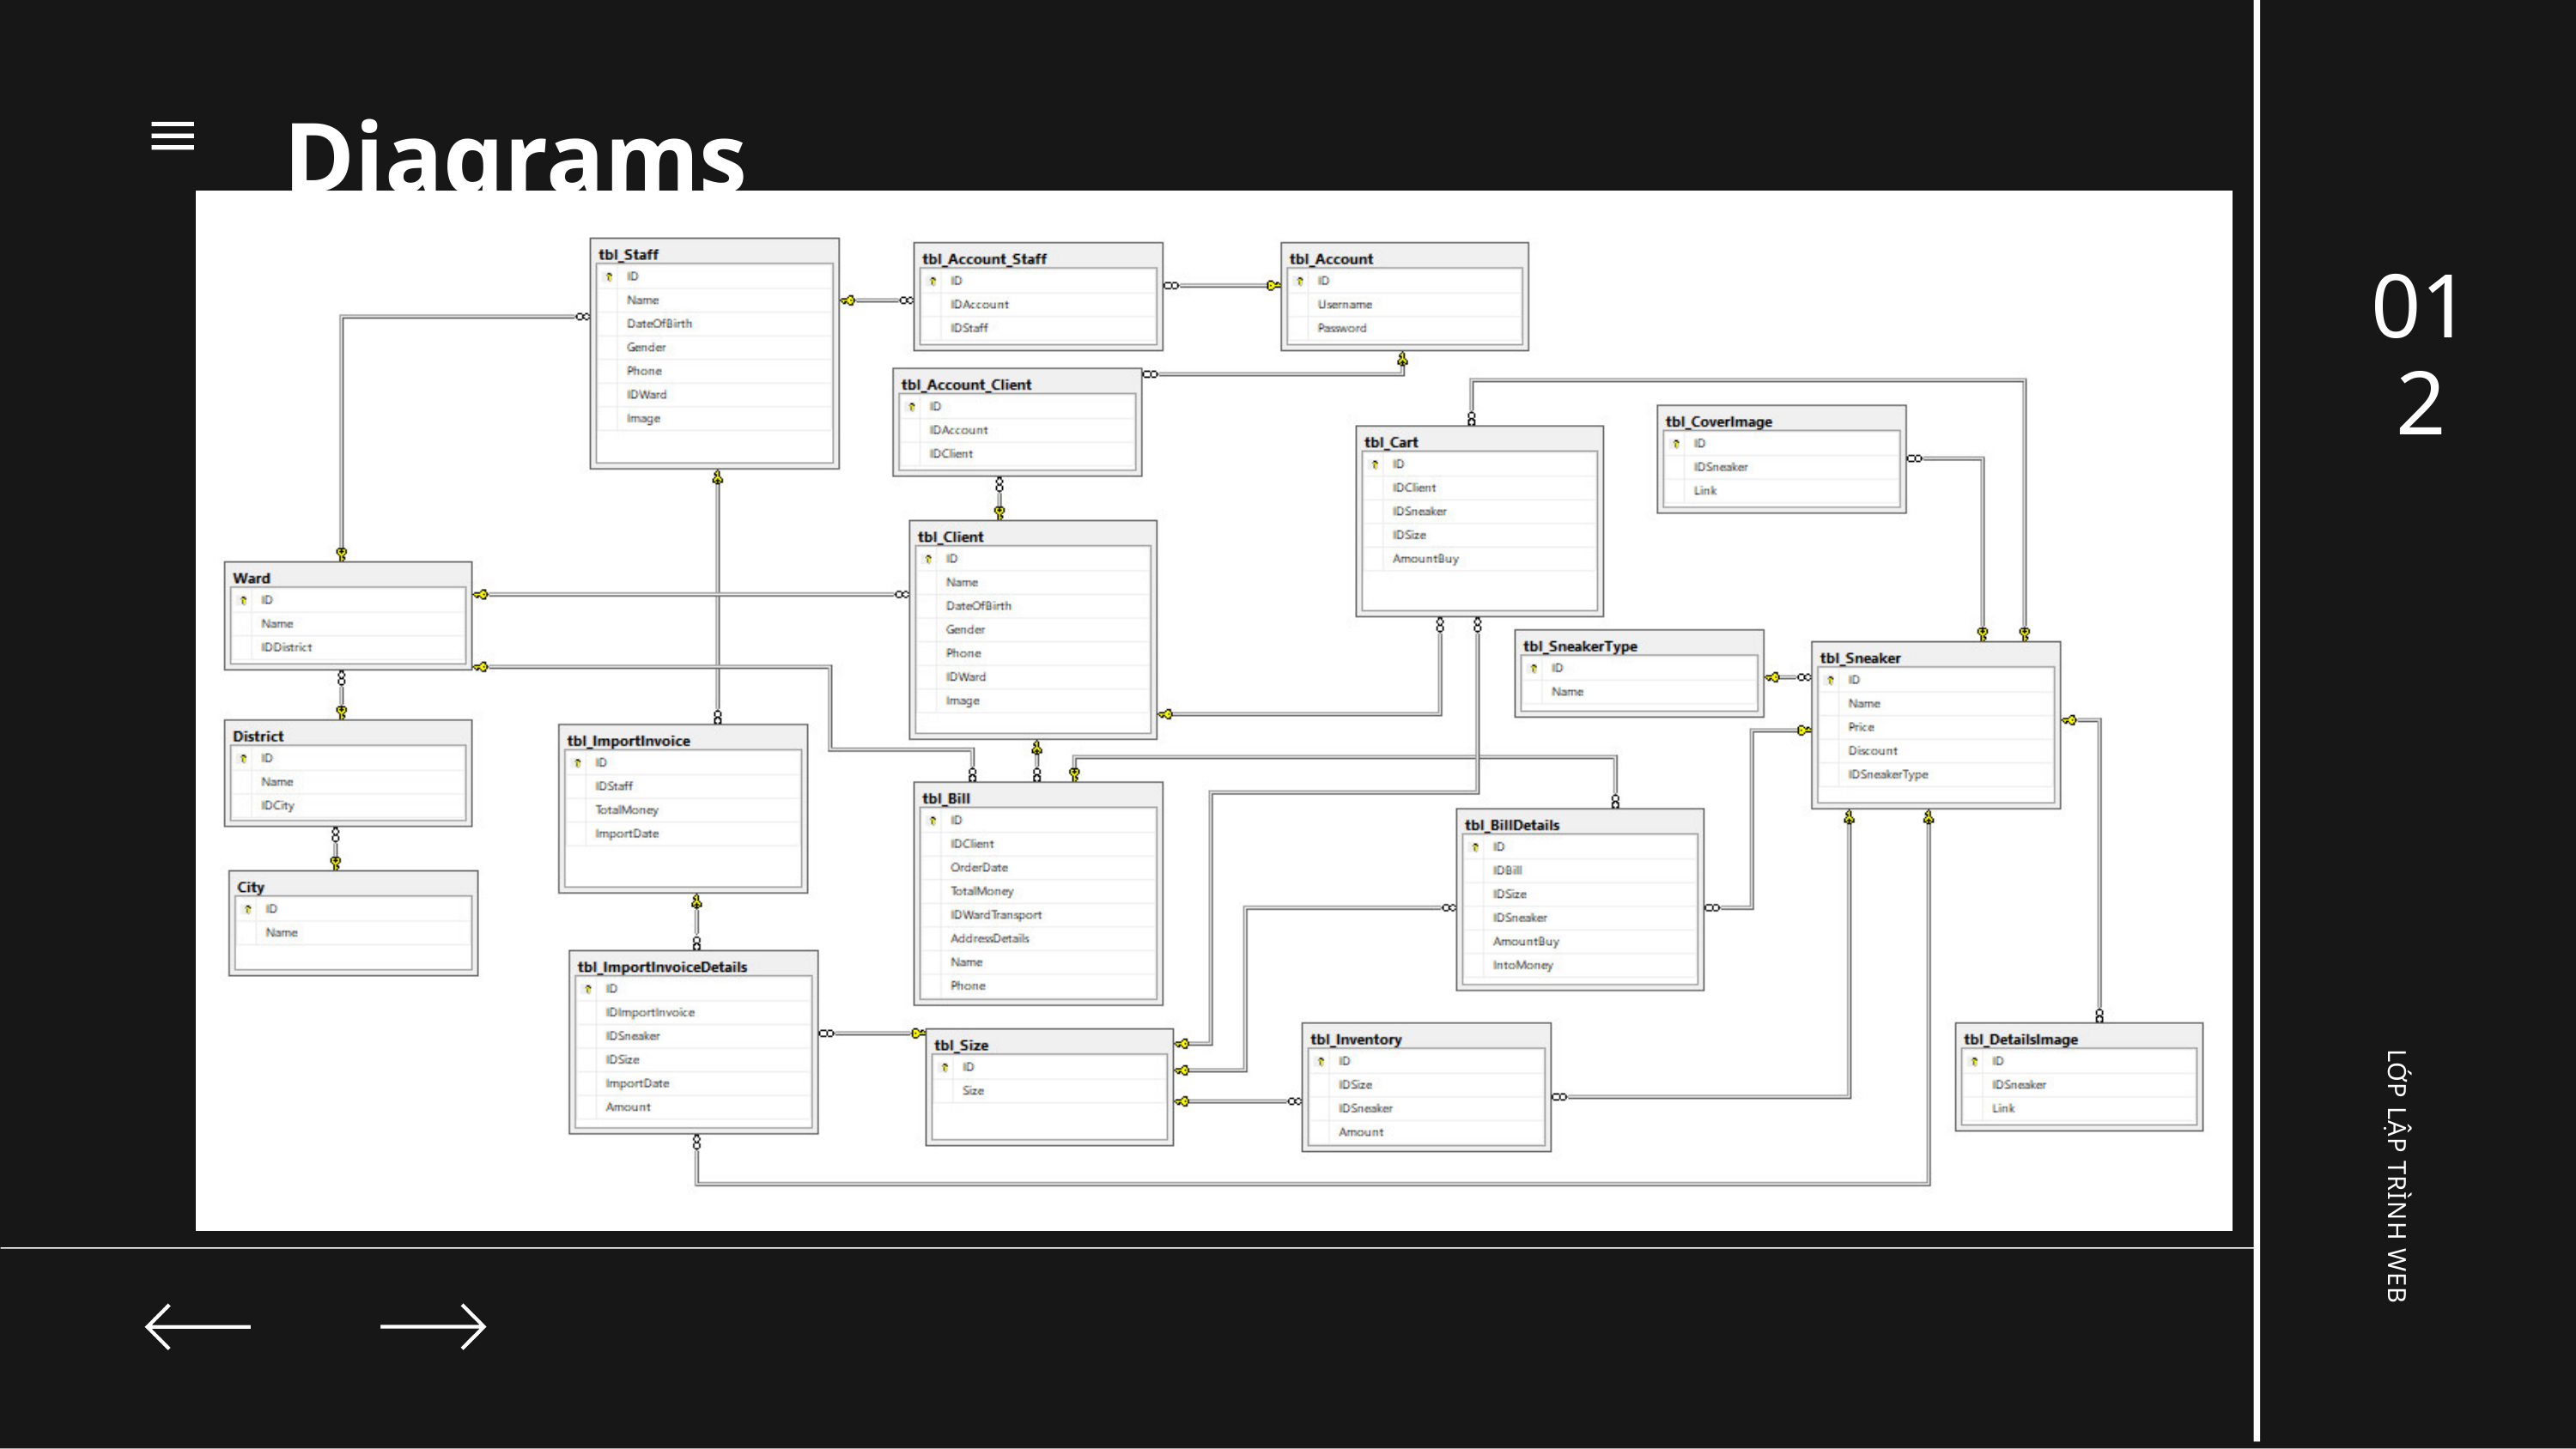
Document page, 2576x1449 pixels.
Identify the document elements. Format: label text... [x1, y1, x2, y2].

text_box Diagrams [283, 37, 2126, 190]
picture [195, 191, 2233, 1231]
text_box 012 [2351, 258, 2491, 452]
text_box [2253, 0, 2261, 1442]
text_box LỚP LẬP TRÌNH WEB [2383, 576, 2418, 1304]
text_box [144, 1303, 487, 1351]
text_box [0, 0, 2576, 1449]
picture [144, 107, 202, 165]
